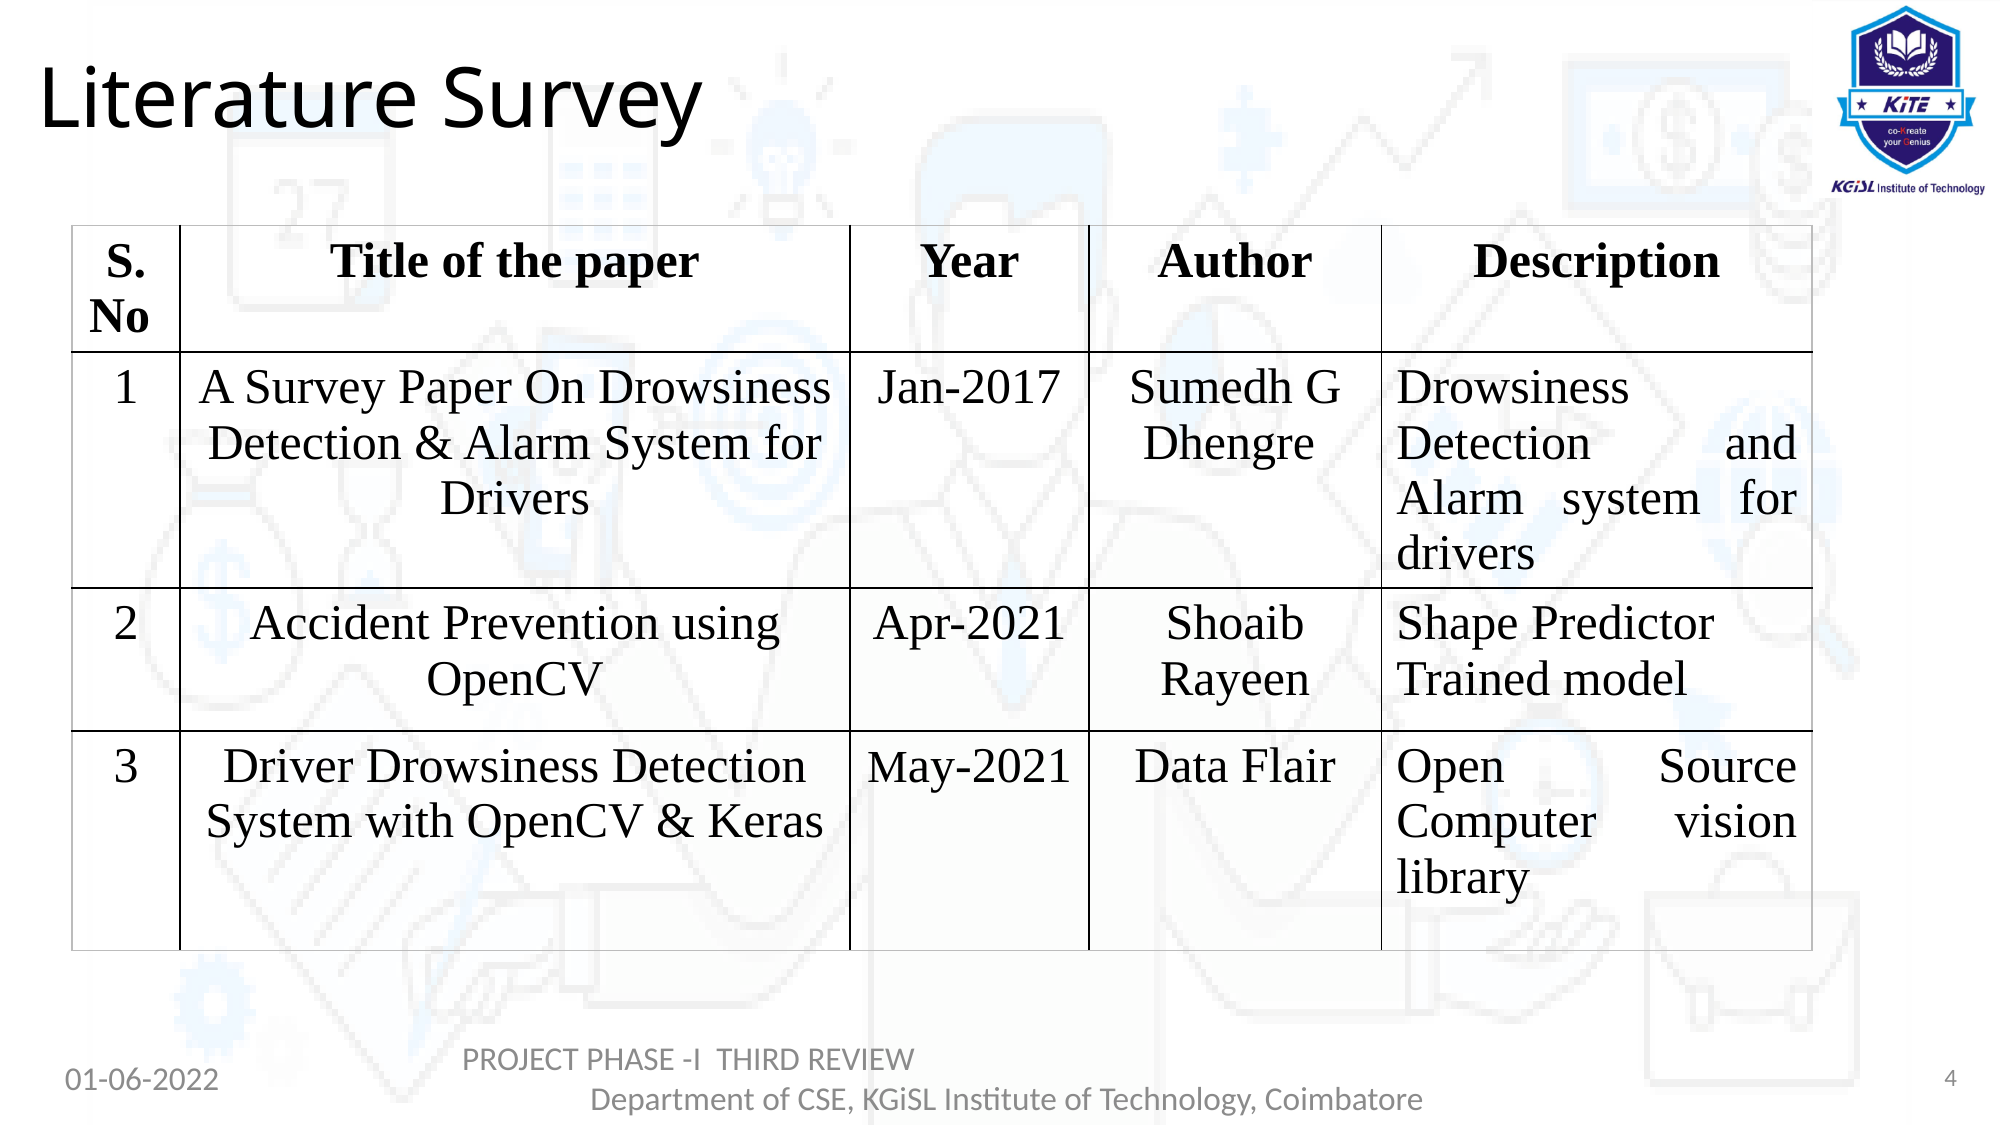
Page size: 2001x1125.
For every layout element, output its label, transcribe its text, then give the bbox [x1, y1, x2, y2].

table_cell A Survey Paper On Drowsiness Detection & Alarm System for Drivers [181, 353, 849, 587]
title Literature Survey [22, 53, 1748, 157]
slide_number 4 [1880, 1046, 1973, 1107]
table_cell Apr-2021 [851, 589, 1088, 730]
table_cell Data Flair [1090, 732, 1381, 950]
footer PROJECT PHASE -I THIRD REVIEW Department of CSE, KGiSL Institute of Technology, Coimbatore [444, 1047, 1555, 1108]
table_cell 3 [73, 732, 179, 950]
table_header Author [1090, 226, 1381, 351]
table_header Description [1382, 226, 1811, 351]
picture [1812, 0, 2000, 198]
table_header Title of the paper [181, 226, 849, 351]
table_cell May-2021 [851, 732, 1088, 950]
table_header S. No [73, 226, 179, 351]
table_cell Drowsiness Detection and Alarm system for drivers [1382, 353, 1811, 587]
table_cell 2 [73, 589, 179, 730]
table_cell Jan-2017 [851, 353, 1088, 587]
table_cell Sumedh G Dhengre [1090, 353, 1381, 587]
table_cell Open Source Computer vision library [1382, 732, 1811, 950]
table_cell Shoaib Rayeen [1090, 589, 1381, 730]
table_cell Driver Drowsiness Detection System with OpenCV & Keras [181, 732, 849, 950]
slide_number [49, 1047, 268, 1108]
table_cell Shape Predictor Trained model [1382, 589, 1811, 730]
table_cell 1 [73, 353, 179, 587]
table_cell Accident Prevention using OpenCV [181, 589, 849, 730]
table_header Year [851, 226, 1088, 351]
